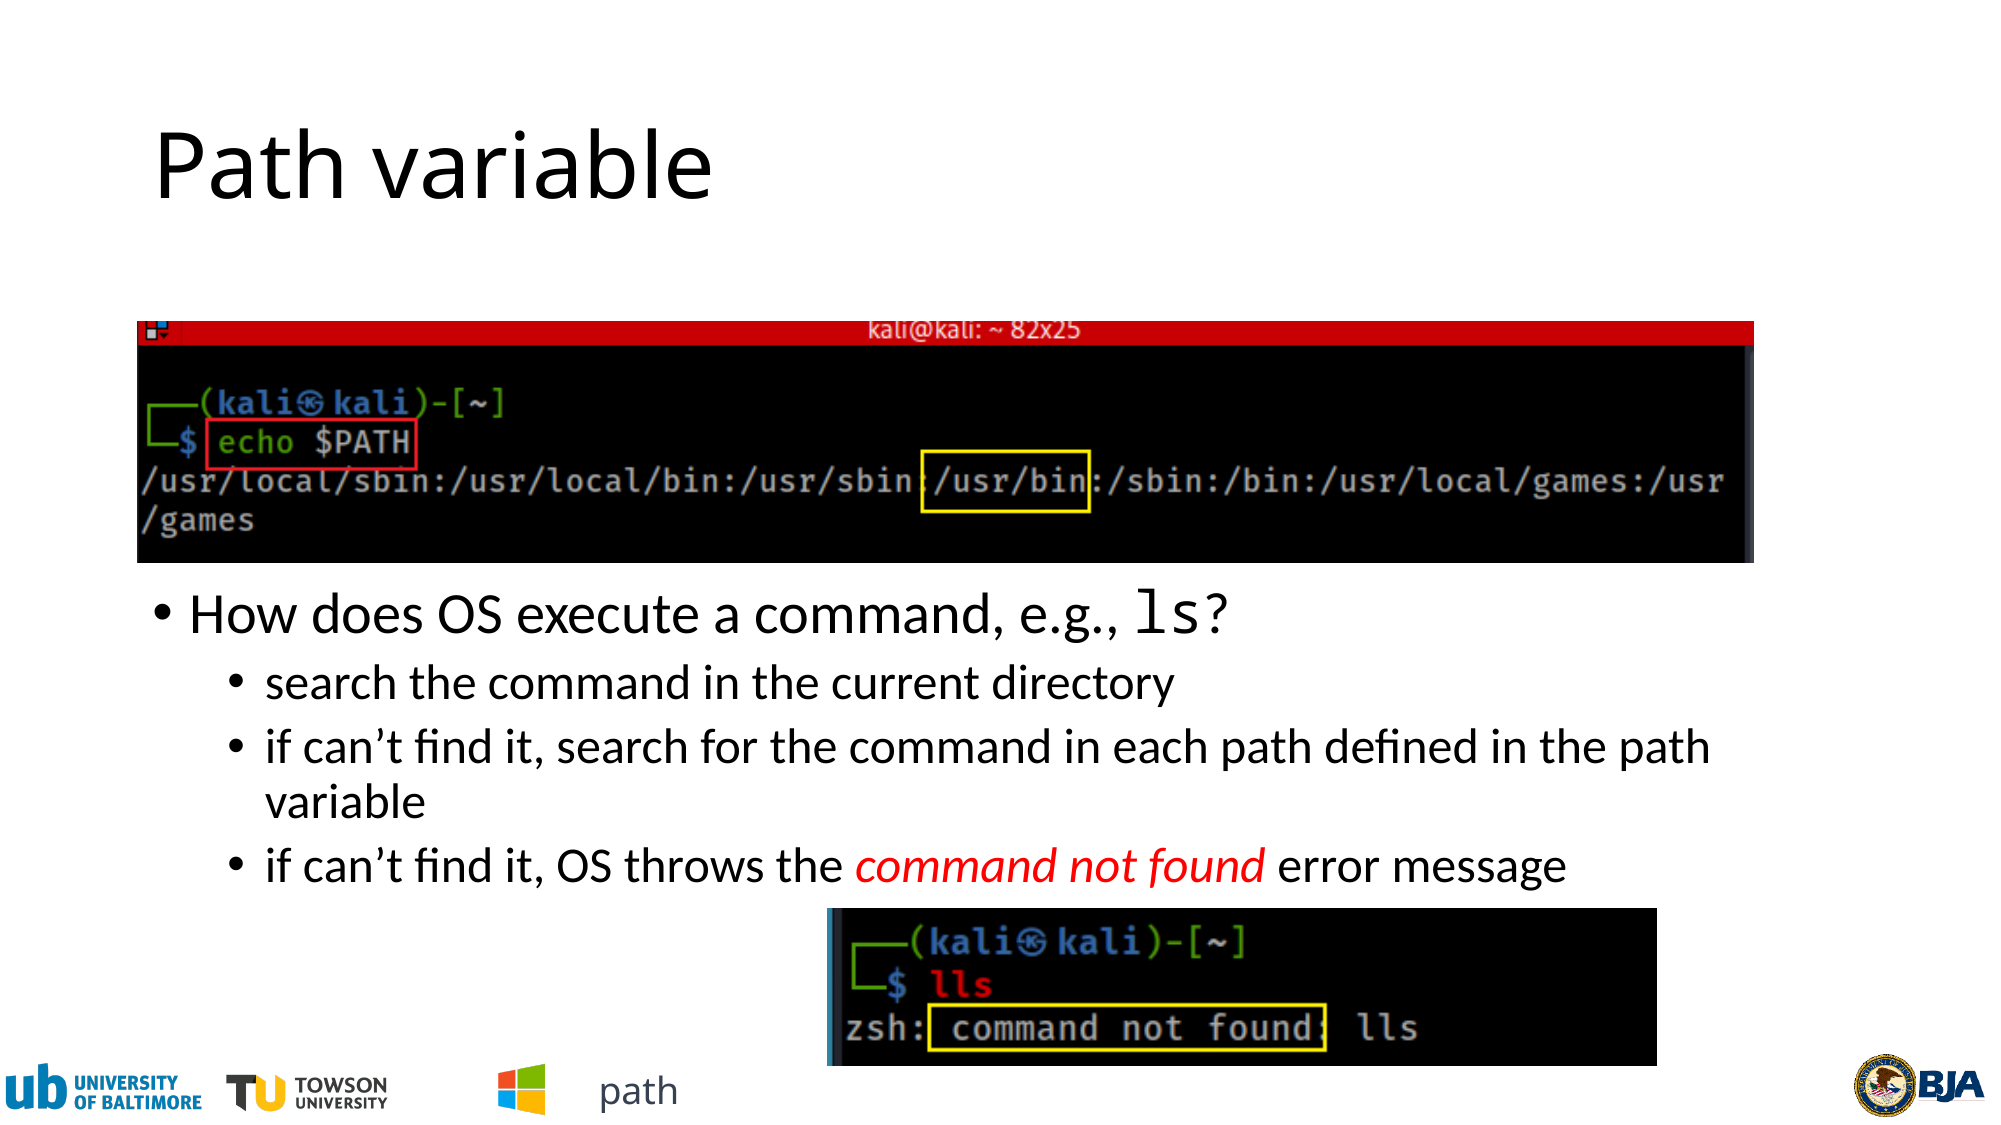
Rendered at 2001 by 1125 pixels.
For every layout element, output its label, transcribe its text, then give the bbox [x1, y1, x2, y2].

picture [1854, 1054, 1986, 1117]
picture [0, 1031, 407, 1125]
picture [486, 1054, 557, 1125]
title Path variable [137, 59, 1863, 278]
text_box path [583, 1059, 746, 1120]
picture [137, 321, 1754, 563]
picture [827, 908, 1657, 1066]
list How does OS execute a command, e.g., ls? search the command in the current directory if can’t find it, search for the command in each path defined in the path variable if can’t find it, OS throws the command not found error message [137, 575, 1863, 946]
